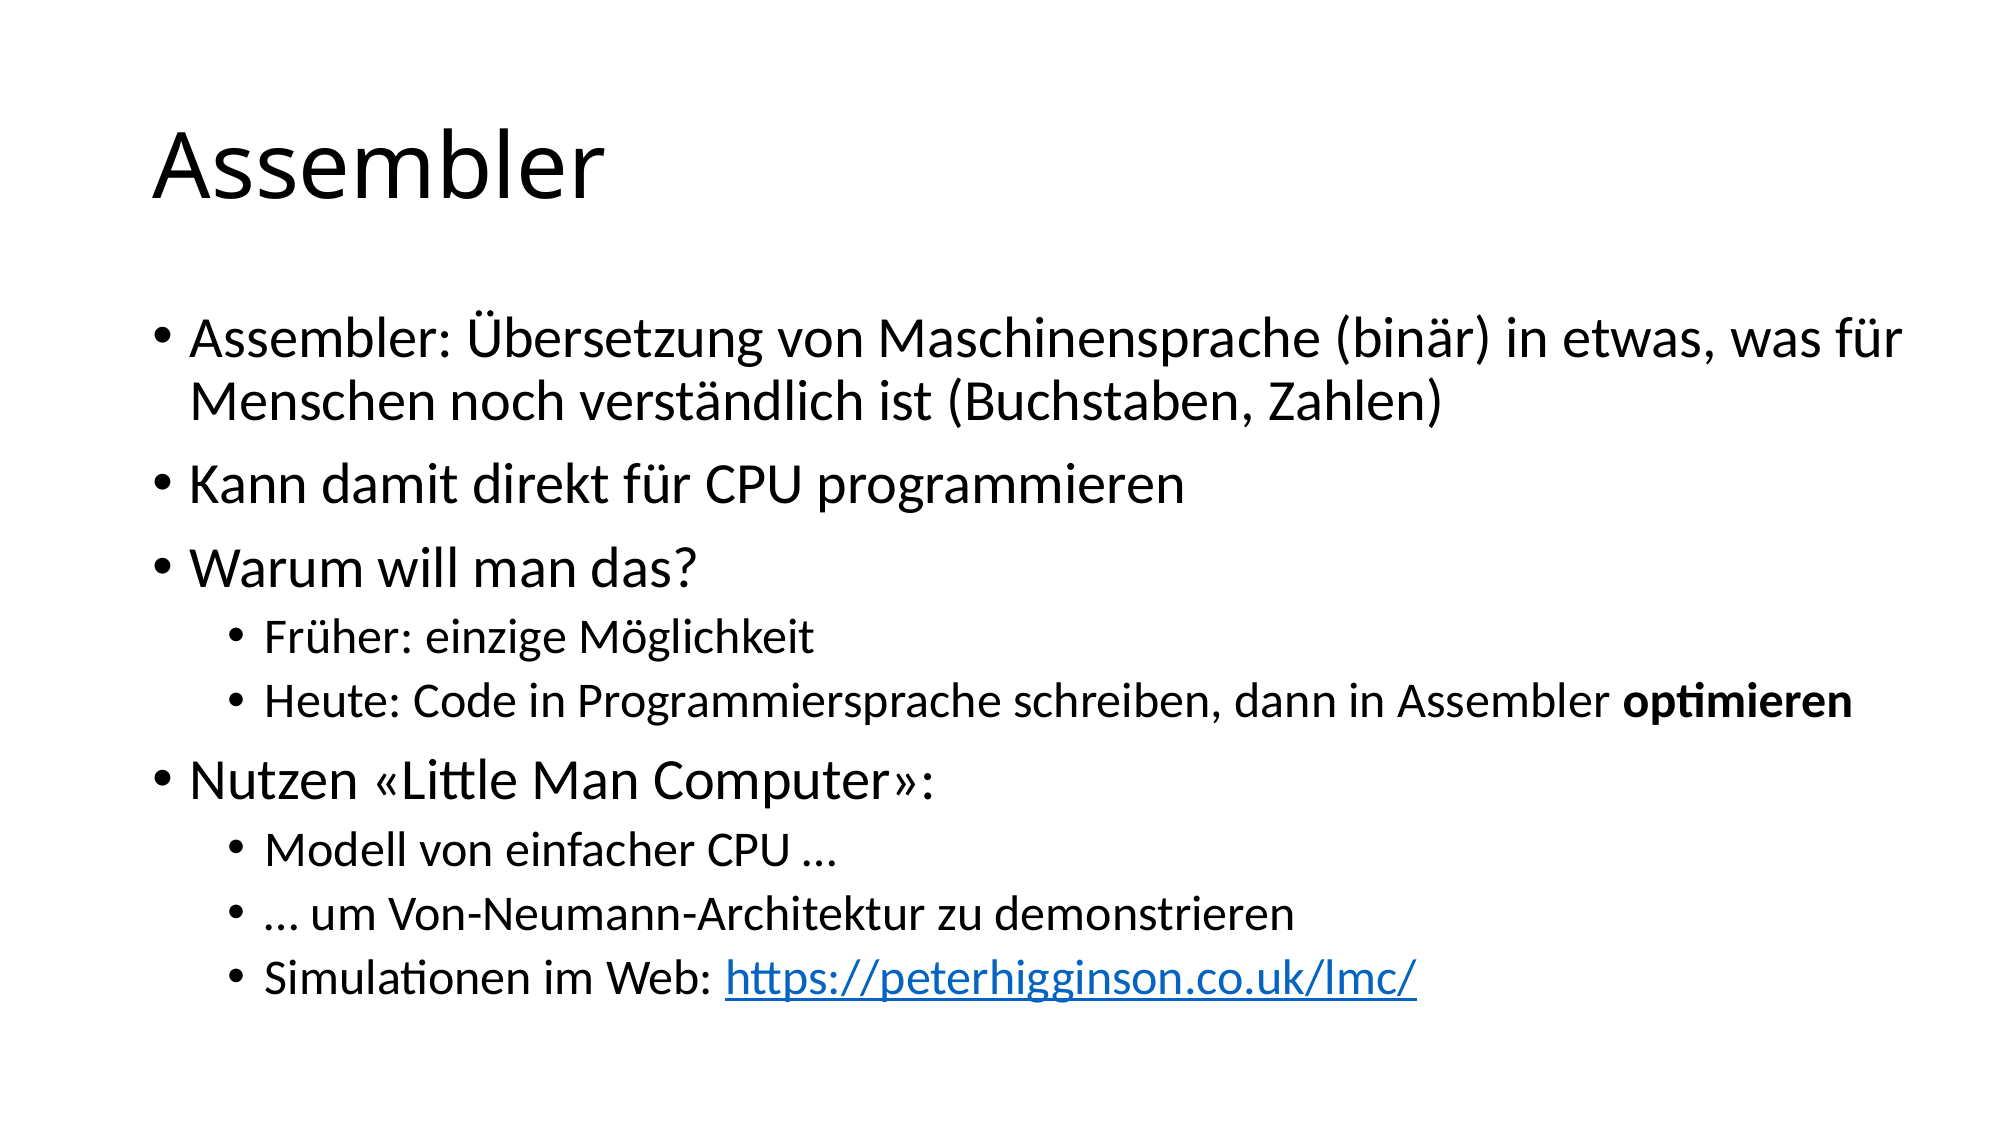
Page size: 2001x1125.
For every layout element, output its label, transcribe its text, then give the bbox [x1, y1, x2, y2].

list Assembler: Übersetzung von Maschinensprache (binär) in etwas, was für Menschen noch verständlich ist (Buchstaben, Zahlen) Kann damit direkt für CPU programmieren Warum will man das? Früher: einzige Möglichkeit Heute: Code in Programmiersprache schreiben, dann in Assembler optimieren Nutzen «Little Man Computer»: Modell von einfacher CPU … … um Von-Neumann-Architektur zu demonstrieren Simulationen im Web: https://peterhigginson.co.uk/lmc/ [137, 299, 1924, 1014]
title Assembler [137, 59, 1863, 278]
